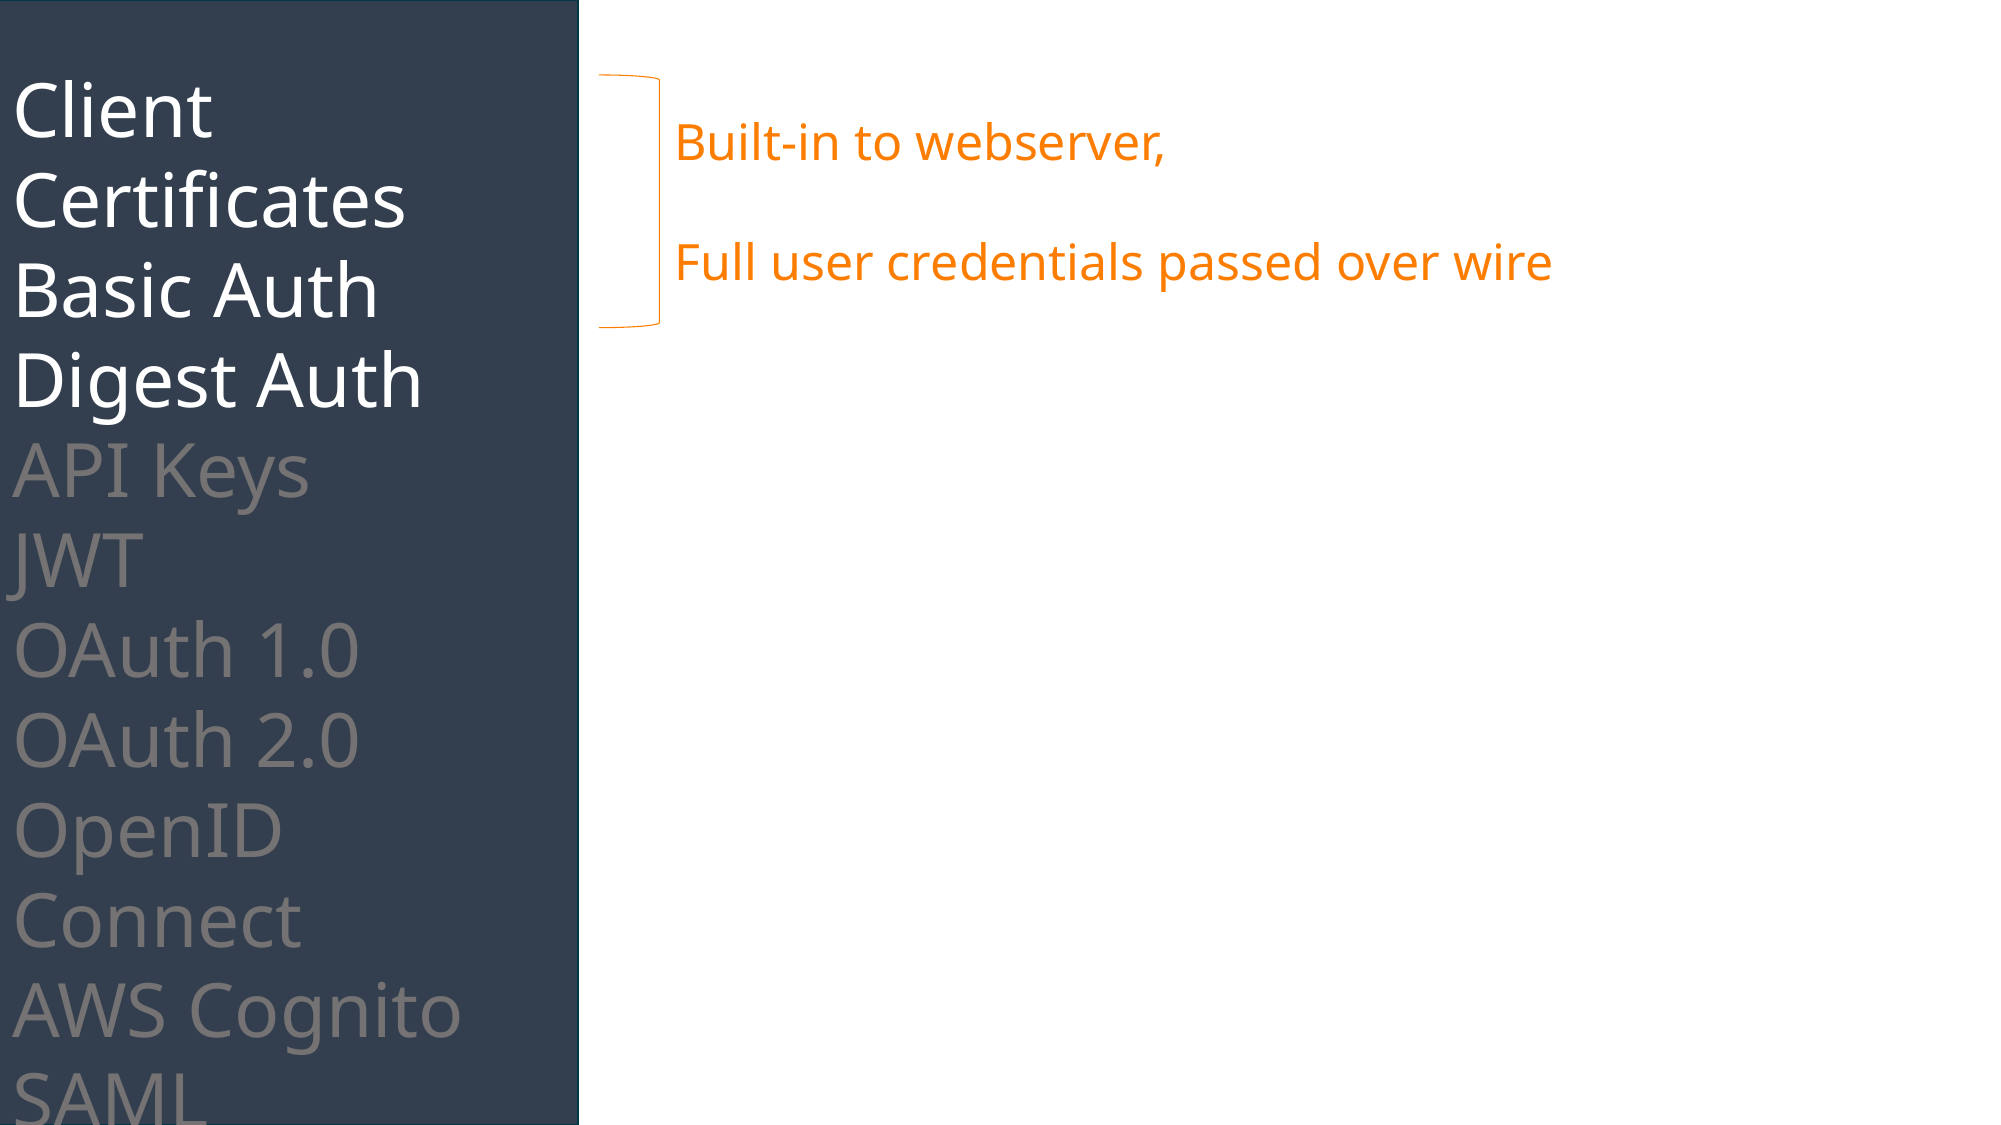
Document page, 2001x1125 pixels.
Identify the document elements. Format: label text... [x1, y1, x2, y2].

text_box Built-in to webserver, Full user credentials passed over wire [660, 102, 1686, 298]
text_box [598, 74, 660, 329]
text_box [0, 0, 579, 1125]
text_box Client Certificates Basic Auth Digest Auth API Keys JWT OAuth 1.0 OAuth 2.0 OpenID Connect AWS Cognito SAML WS-Security [0, 55, 578, 1125]
